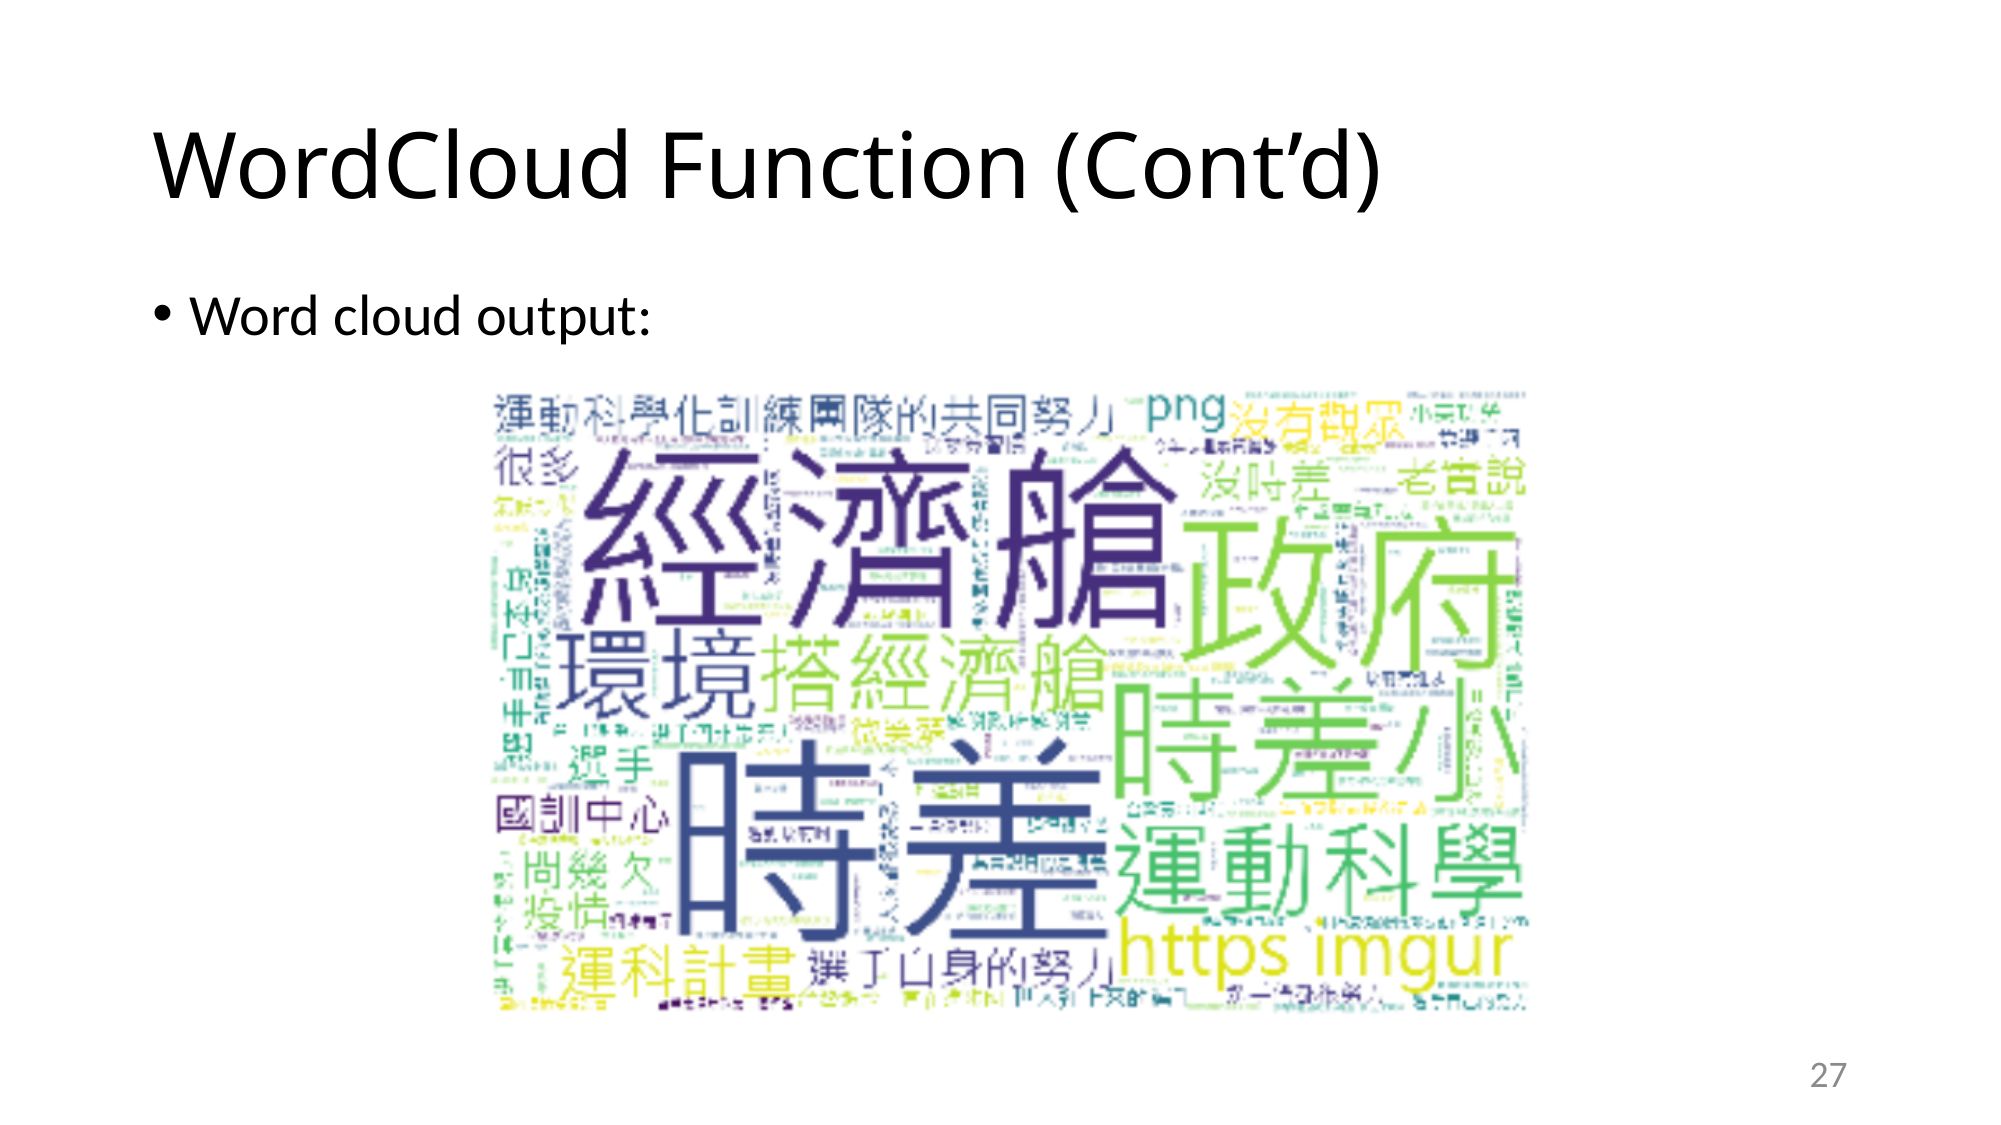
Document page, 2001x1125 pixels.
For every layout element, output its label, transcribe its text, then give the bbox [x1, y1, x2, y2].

list Word cloud output: [137, 277, 1863, 992]
title WordCloud Function (Cont’d) [137, 59, 1863, 277]
slide_number 27 [1412, 1042, 1863, 1103]
picture [434, 349, 1565, 1043]
